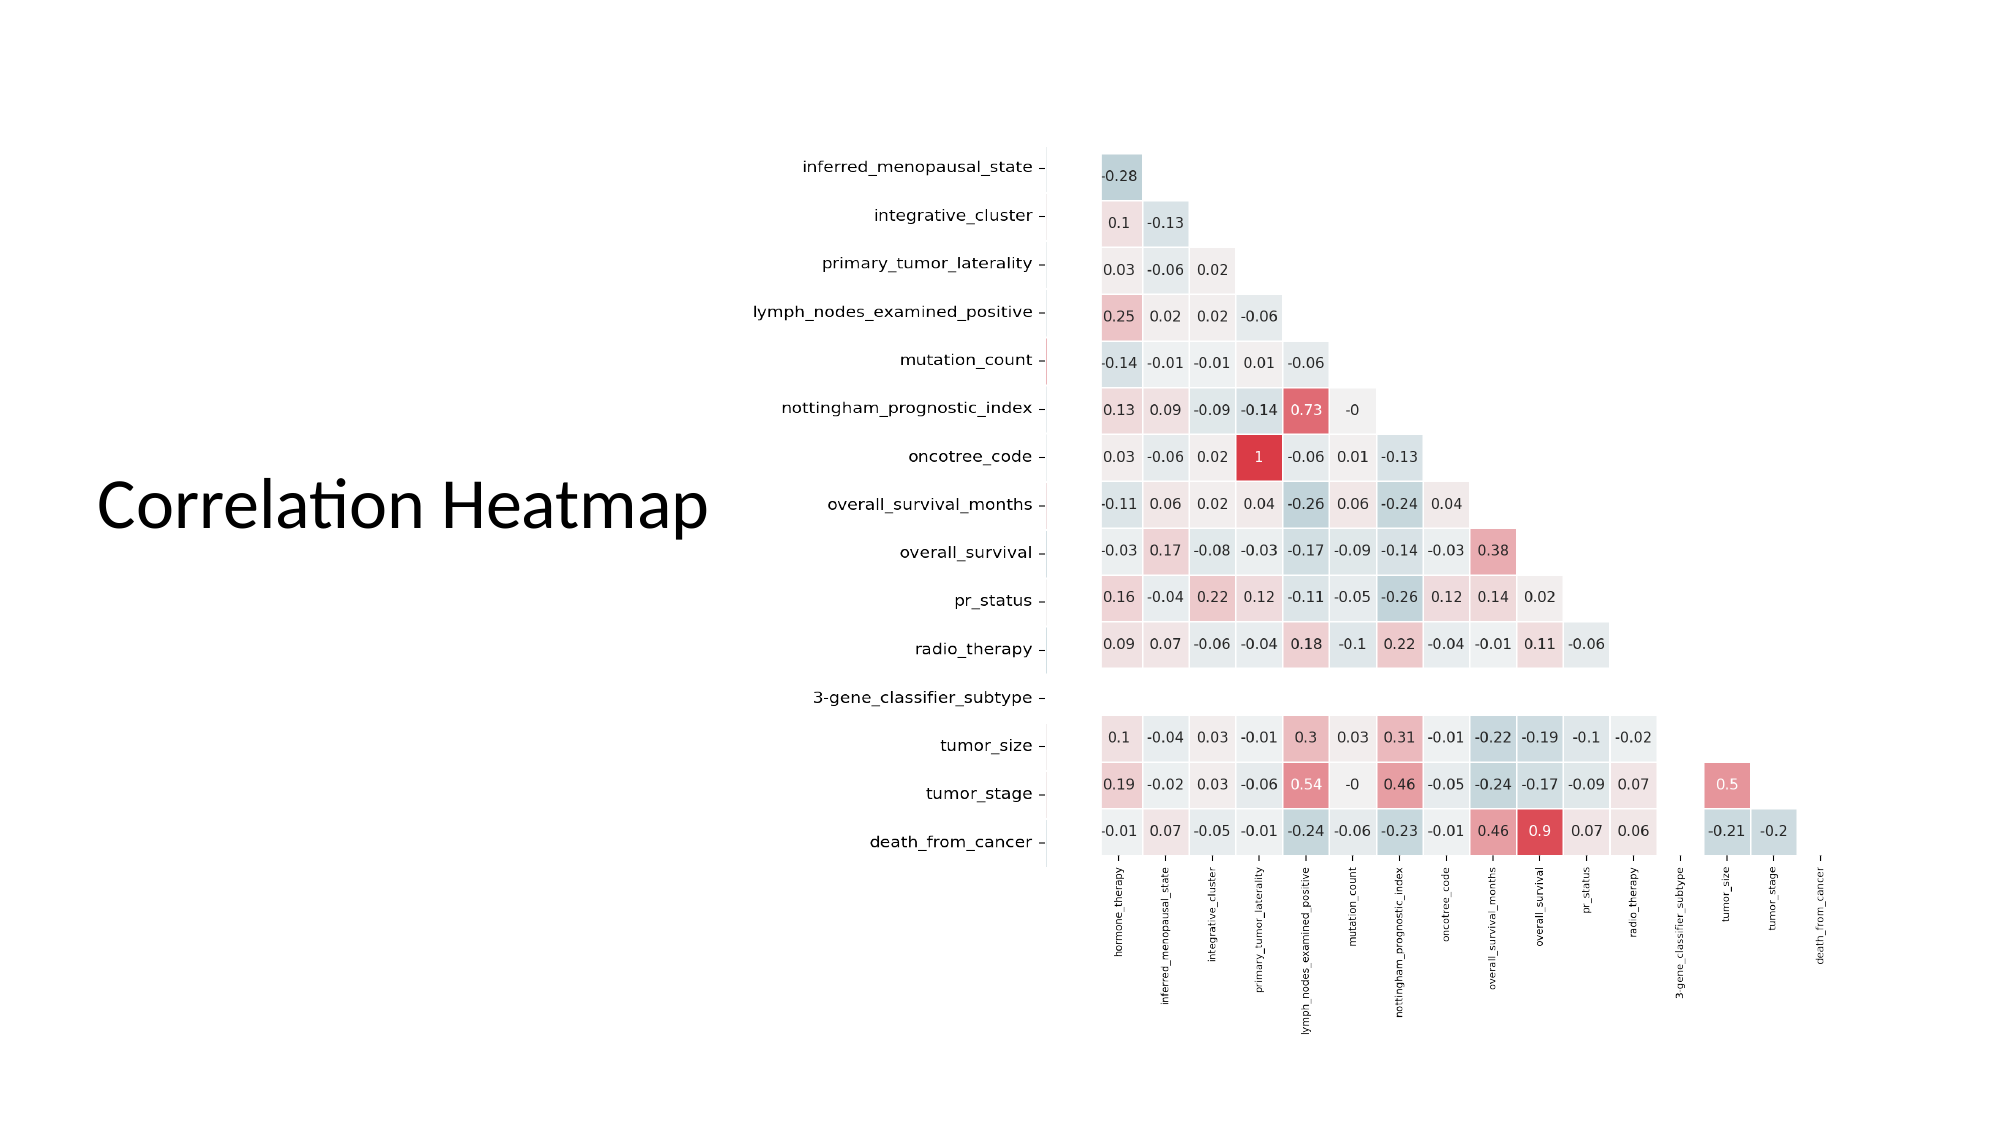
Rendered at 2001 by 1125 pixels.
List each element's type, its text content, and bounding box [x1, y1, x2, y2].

text_box Correlation Heatmap [73, 459, 734, 626]
picture [734, 147, 1047, 1125]
picture [1101, 102, 1849, 1069]
